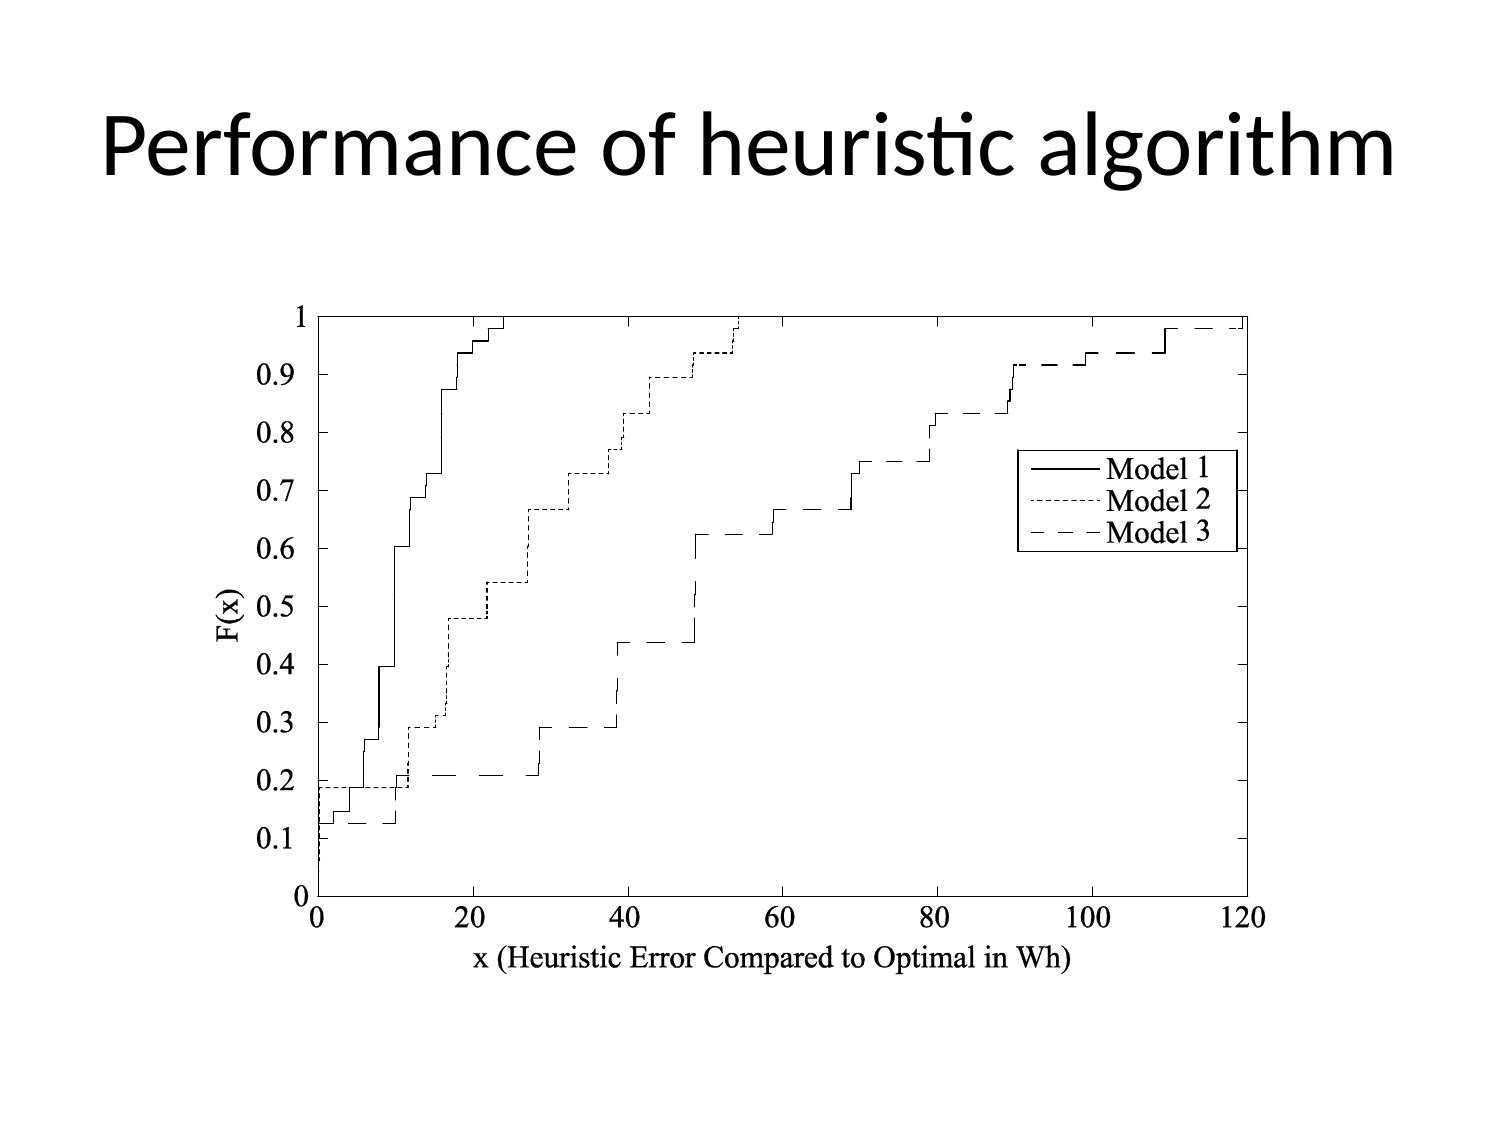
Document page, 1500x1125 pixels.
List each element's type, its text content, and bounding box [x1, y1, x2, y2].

title Performance of heuristic algorithm [75, 45, 1425, 233]
picture [162, 262, 1363, 978]
